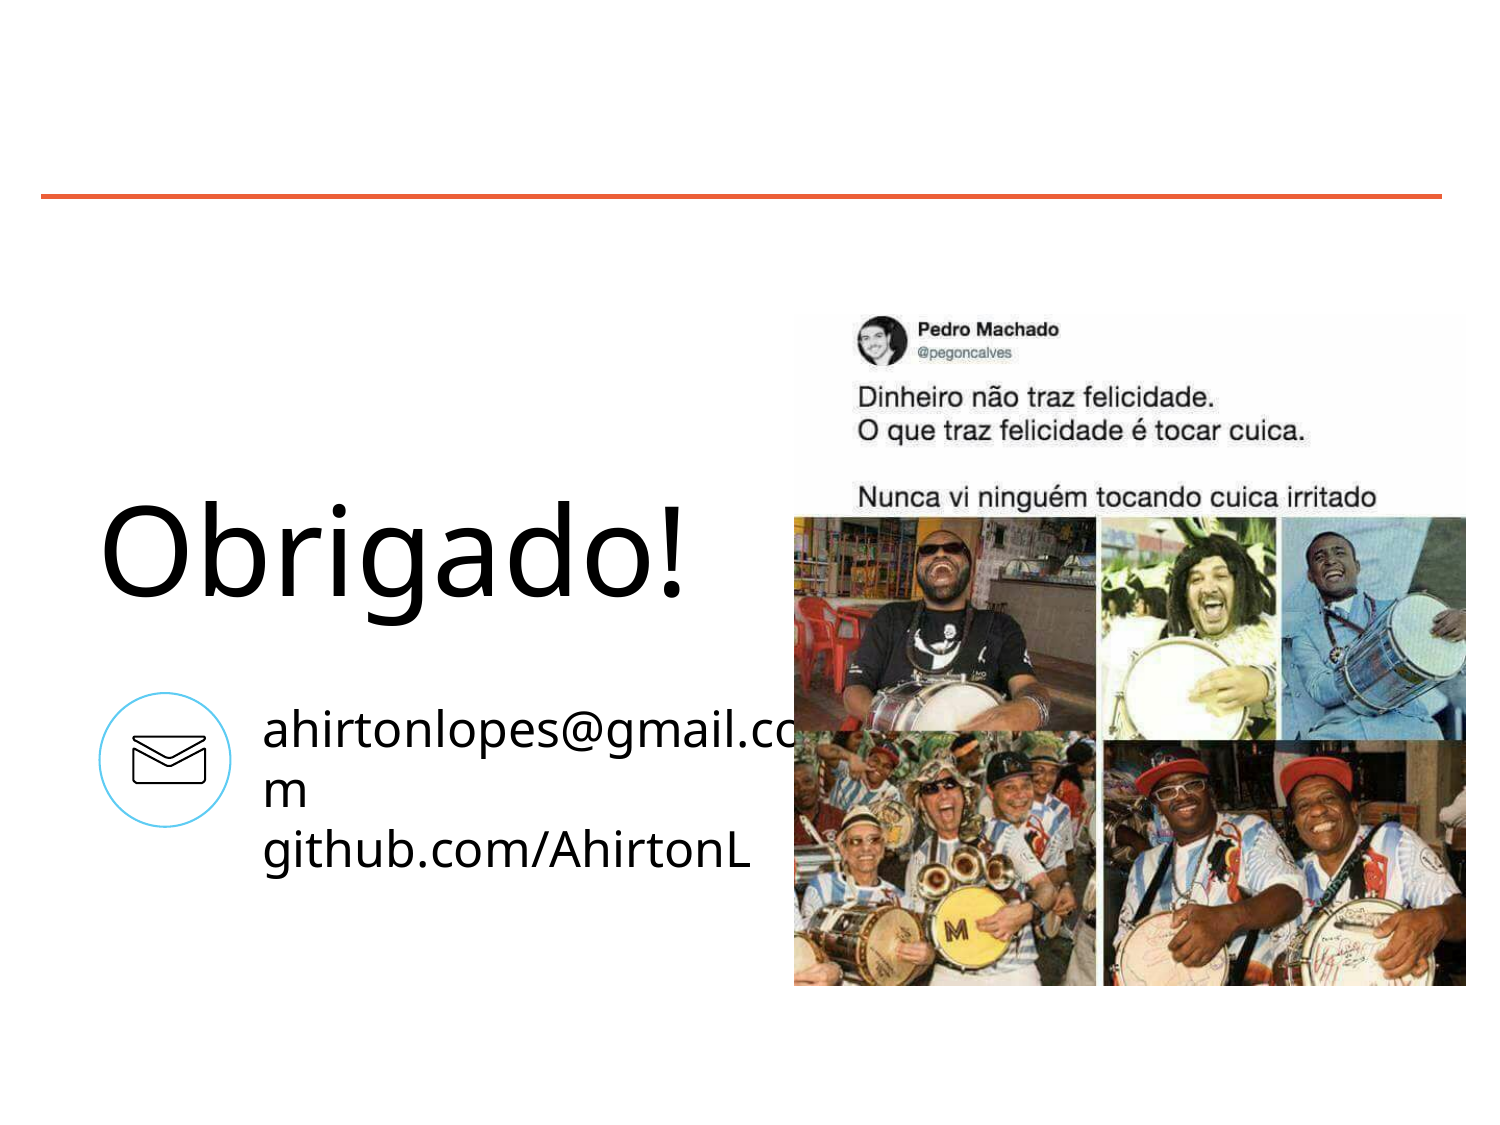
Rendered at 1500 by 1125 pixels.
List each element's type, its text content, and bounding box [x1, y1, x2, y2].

picture [794, 314, 1466, 986]
text_box Obrigado! [97, 471, 788, 558]
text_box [99, 692, 231, 827]
text_box ahirtonlopes@gmail.com github.com/AhirtonL [262, 697, 788, 849]
